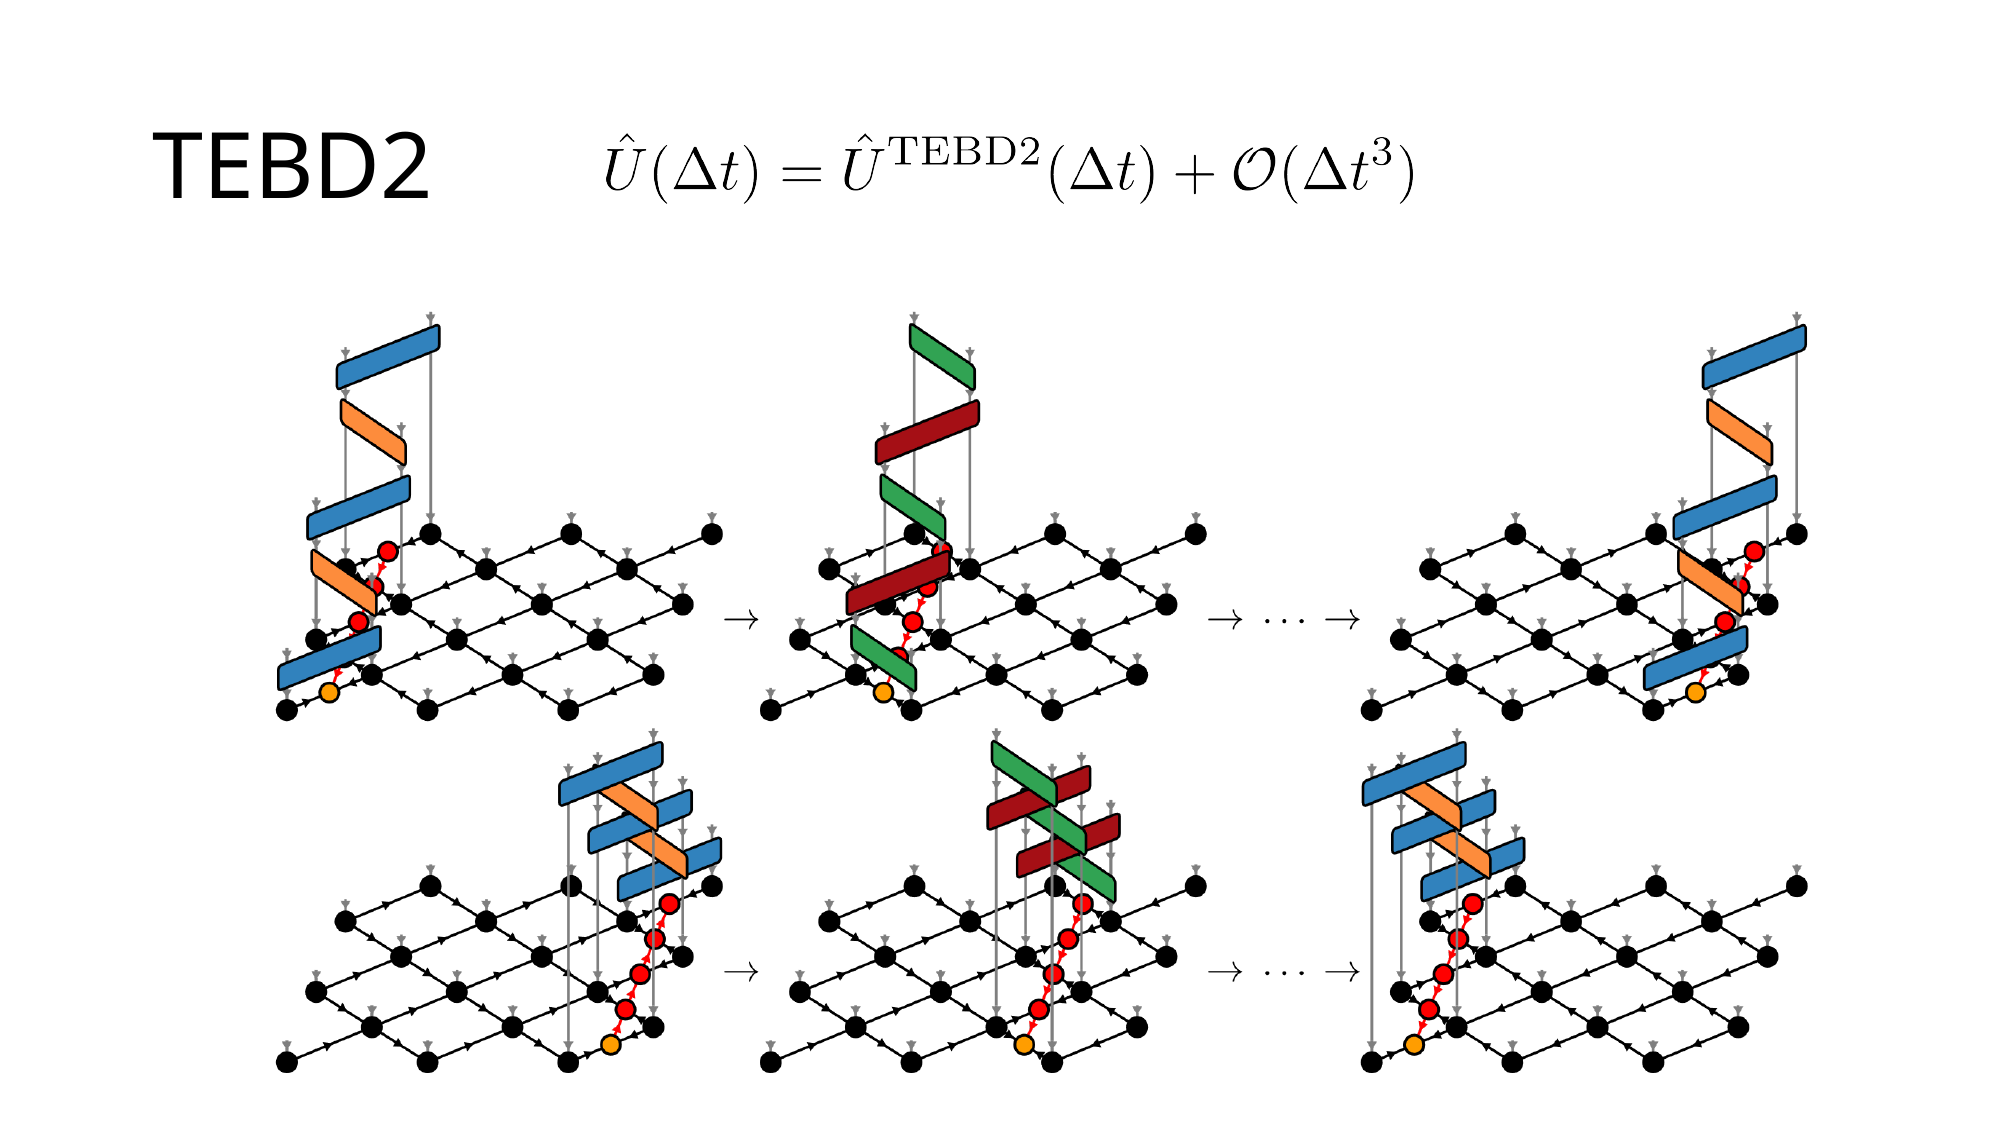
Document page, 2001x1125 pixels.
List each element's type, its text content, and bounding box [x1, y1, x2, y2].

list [275, 309, 1809, 1073]
picture [605, 133, 1413, 204]
title TEBD2 [137, 59, 1863, 278]
